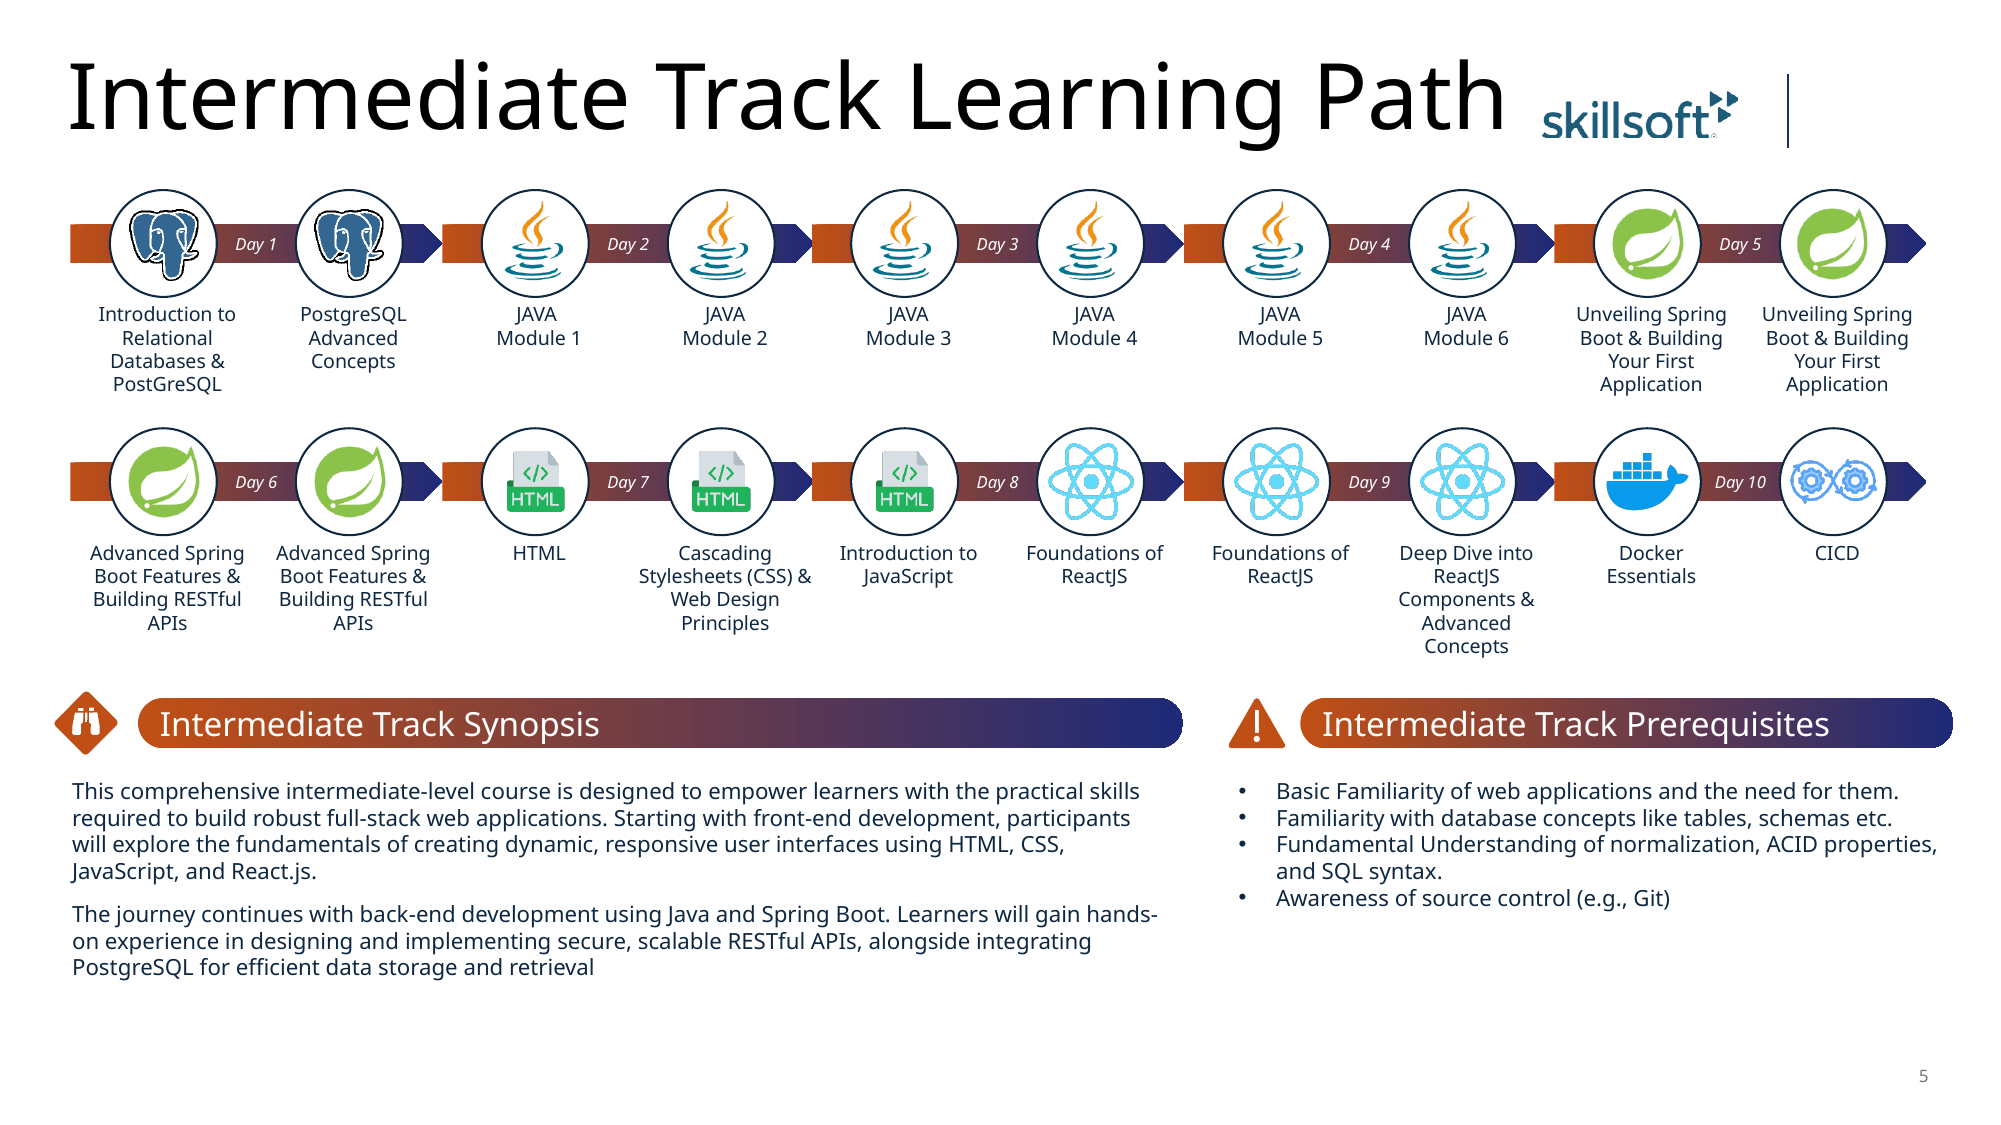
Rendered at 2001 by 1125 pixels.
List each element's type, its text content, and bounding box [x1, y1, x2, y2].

text_box [299, 502, 306, 513]
text_box [485, 502, 585, 536]
picture [1789, 201, 1875, 286]
text_box [1041, 502, 1047, 513]
text_box [1239, 520, 1314, 536]
text_box [671, 206, 683, 223]
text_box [61, 697, 1184, 749]
text_box [299, 190, 399, 223]
picture [1419, 443, 1506, 520]
text_box Introduction to JavaScript [811, 538, 997, 660]
picture [497, 200, 575, 288]
text_box [1227, 207, 1237, 223]
picture [121, 439, 206, 525]
text_box [1059, 190, 1122, 200]
text_box [761, 207, 771, 223]
text_box [1134, 502, 1141, 513]
picture [1052, 200, 1130, 288]
text_box [206, 502, 213, 514]
text_box This comprehensive intermediate-level course is designed to empower learners with the practical skills required to build robust full-stack web applications. Starting with front-end development, participants will explore the fundamentals of creating dynamic, responsive user interfaces using HTML, CSS, JavaScript, and React.js. The journey continues with back-end development using Java and Spring Boot. Learners will gain hands-on experience in designing and implementing secure, scalable RESTful APIs, alongside integrating PostgreSQL for efficient data storage and retrieval [62, 767, 1183, 989]
text_box [1875, 210, 1883, 223]
picture [1237, 200, 1315, 288]
picture [1788, 436, 1879, 526]
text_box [1227, 697, 1955, 749]
text_box Deep Dive into ReactJS Components & Advanced Concepts [1369, 538, 1554, 660]
text_box [1425, 520, 1500, 536]
text_box [1690, 211, 1697, 223]
text_box Basic Familiarity of web applications and the need for them. Familiarity with database concepts like tables, schemas etc. Fundamental Understanding of normalization, ACID properties, and SQL syntax. Awareness of source control (e.g., Git) [1228, 767, 1954, 989]
text_box CICD [1740, 538, 1927, 660]
text_box Foundations of ReactJS [1183, 538, 1369, 660]
text_box [671, 502, 771, 536]
text_box Docker Essentials [1554, 538, 1740, 660]
picture [1233, 443, 1320, 520]
picture [1601, 435, 1693, 528]
text_box [1041, 206, 1052, 223]
text_box [132, 525, 195, 536]
text_box [318, 525, 381, 536]
text_box [1501, 206, 1512, 223]
text_box [1783, 502, 1788, 510]
text_box [1784, 213, 1789, 223]
text_box [392, 502, 399, 514]
text_box Cascading Stylesheets (CSS) & Web Design Principles [628, 538, 811, 660]
text_box [1245, 190, 1308, 200]
text_box [1431, 190, 1494, 200]
title Intermediate Track Learning Path [67, 50, 1786, 134]
slide_number 5 [1857, 1071, 1929, 1099]
text_box [504, 190, 567, 200]
picture [1423, 200, 1501, 288]
text_box [1803, 526, 1864, 536]
text_box [1800, 190, 1866, 201]
picture [313, 208, 385, 282]
picture [306, 439, 392, 525]
picture [1605, 201, 1690, 286]
text_box [855, 502, 955, 536]
picture [1542, 91, 1739, 138]
text_box HTML [442, 538, 628, 660]
text_box [1598, 210, 1605, 223]
text_box [113, 502, 121, 515]
text_box [944, 207, 954, 223]
text_box [113, 190, 213, 223]
picture [866, 200, 944, 288]
text_box [1227, 502, 1233, 513]
text_box [1320, 502, 1326, 513]
text_box [1053, 520, 1128, 536]
text_box [873, 190, 936, 200]
text_box Advanced Spring Boot Features & Building RESTful APIs [70, 538, 256, 660]
picture [685, 444, 757, 517]
text_box [855, 206, 866, 223]
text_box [69, 223, 1927, 502]
text_box Foundations of ReactJS [997, 538, 1183, 660]
text_box [1413, 502, 1419, 513]
text_box [1615, 190, 1680, 201]
picture [683, 200, 761, 288]
text_box Advanced Spring Boot Features & Building RESTful APIs [256, 538, 442, 660]
picture [868, 444, 941, 517]
text_box [1620, 528, 1675, 536]
text_box [1130, 207, 1140, 223]
text_box [1413, 207, 1423, 223]
text_box [1315, 206, 1326, 223]
text_box [1506, 502, 1512, 513]
text_box [485, 206, 497, 223]
text_box [690, 190, 753, 200]
picture [499, 444, 572, 517]
picture [128, 208, 199, 282]
text_box [575, 207, 585, 223]
picture [1047, 443, 1134, 520]
